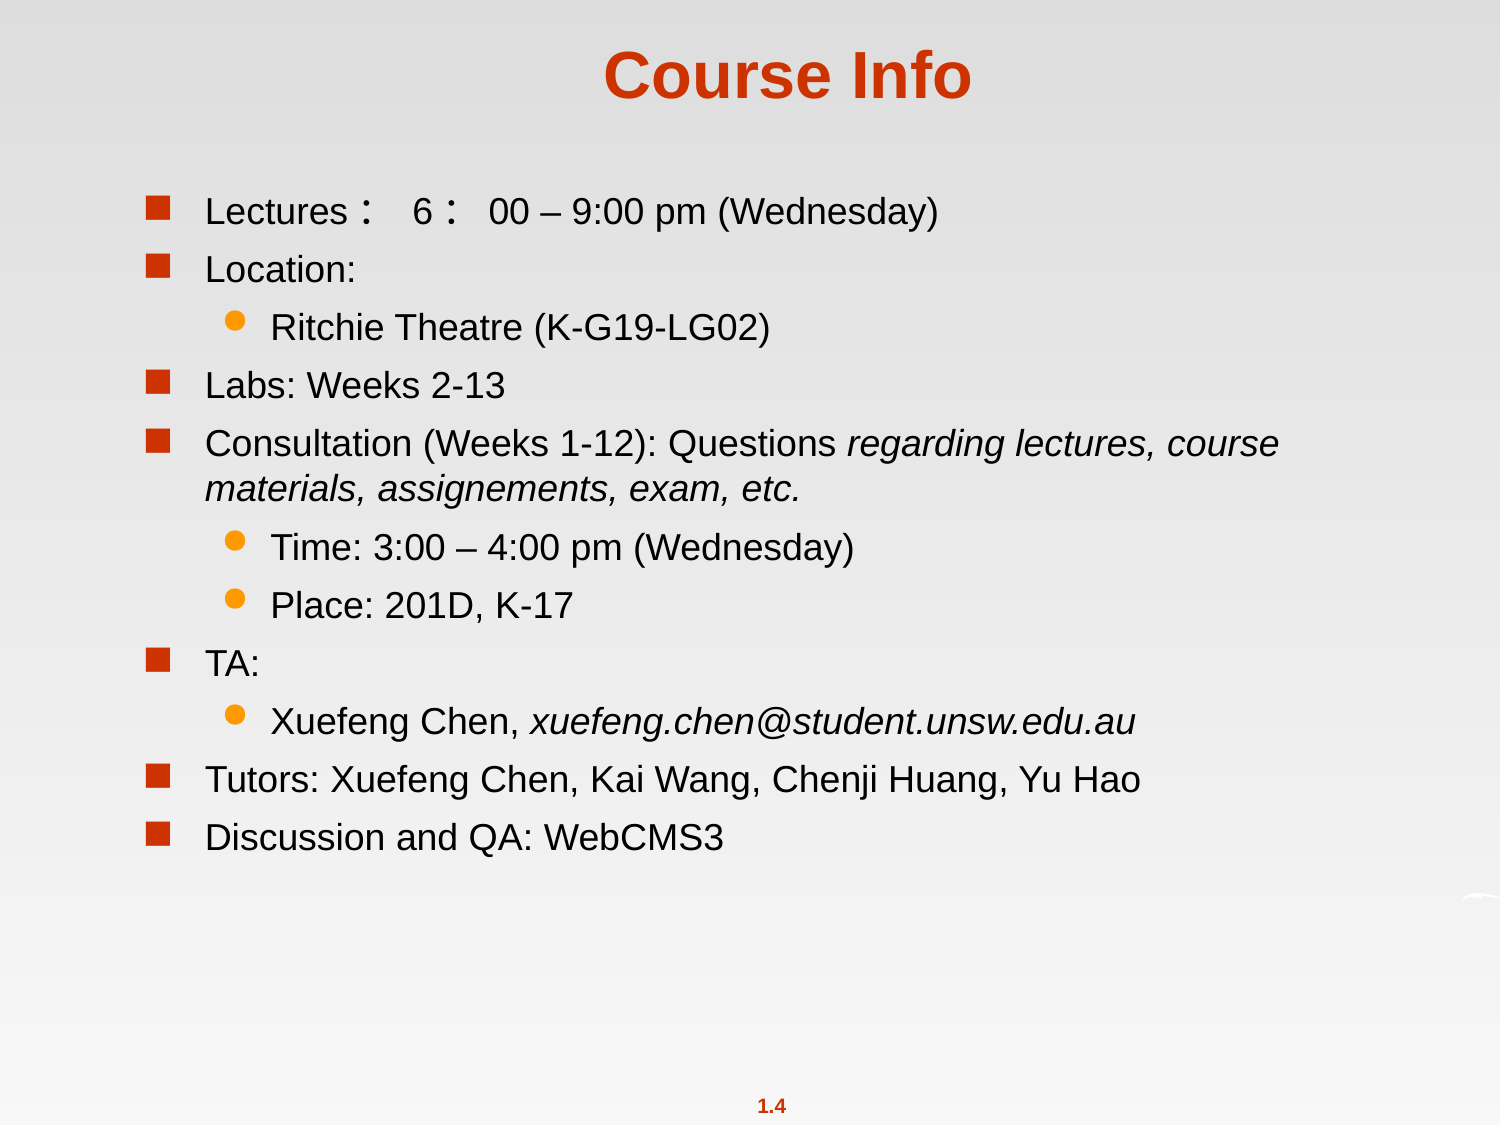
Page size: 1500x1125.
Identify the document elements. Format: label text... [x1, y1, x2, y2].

title Course Info [126, 19, 1451, 120]
list Lectures： 6：00 – 9:00 pm (Wednesday) Location: Ritchie Theatre (K-G19-LG02) Labs: Weeks 2-13 Consultation (Weeks 1-12): Questions regarding lectures, course materials, assignements, exam, etc. Time: 3:00 – 4:00 pm (Wednesday) Place: 201D, K-17 TA: Xuefeng Chen, xuefeng.chen@student.unsw.edu.au Tutors: Xuefeng Chen, Kai Wang, Chenji Huang, Yu Hao Discussion and QA: WebCMS3 [133, 179, 1391, 984]
